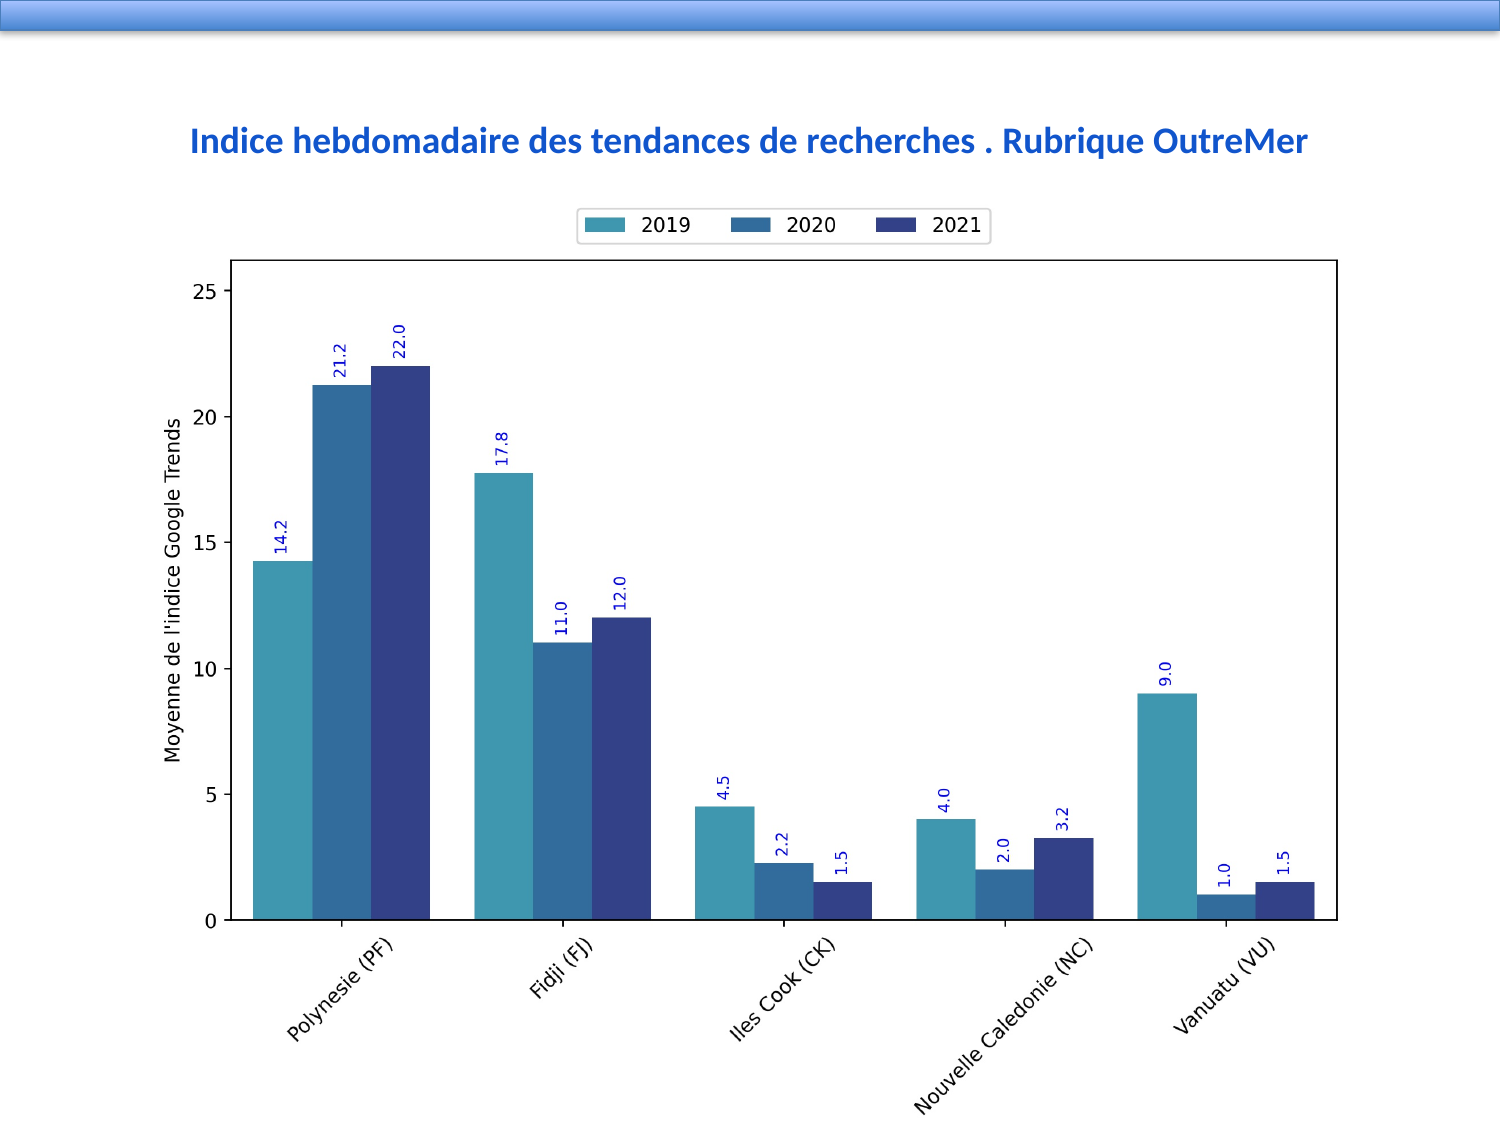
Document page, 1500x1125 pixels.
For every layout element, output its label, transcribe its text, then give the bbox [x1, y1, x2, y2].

text_box [0, 0, 1500, 31]
picture [149, 194, 1351, 1125]
title Indice hebdomadaire des tendances de recherches . Rubrique OutreMer [75, 45, 1425, 233]
